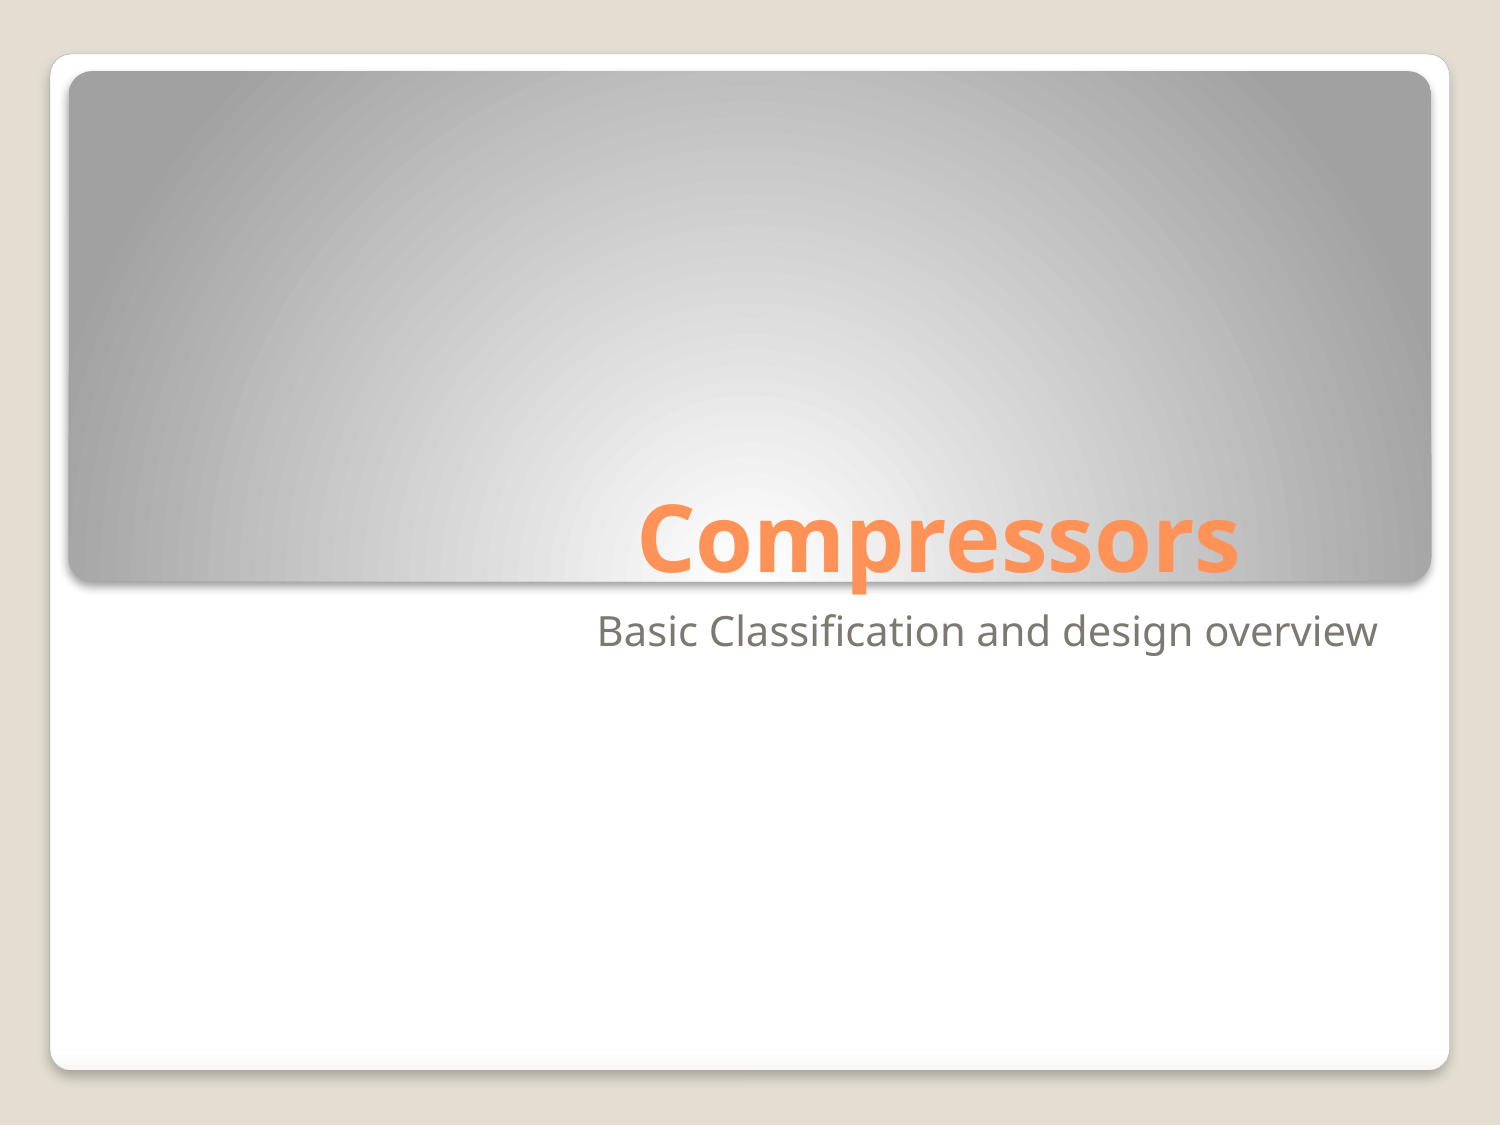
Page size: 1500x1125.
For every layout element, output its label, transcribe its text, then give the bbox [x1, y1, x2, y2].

title Compressors [118, 298, 1394, 599]
subtitle Basic Classification and design overview [118, 604, 1394, 755]
